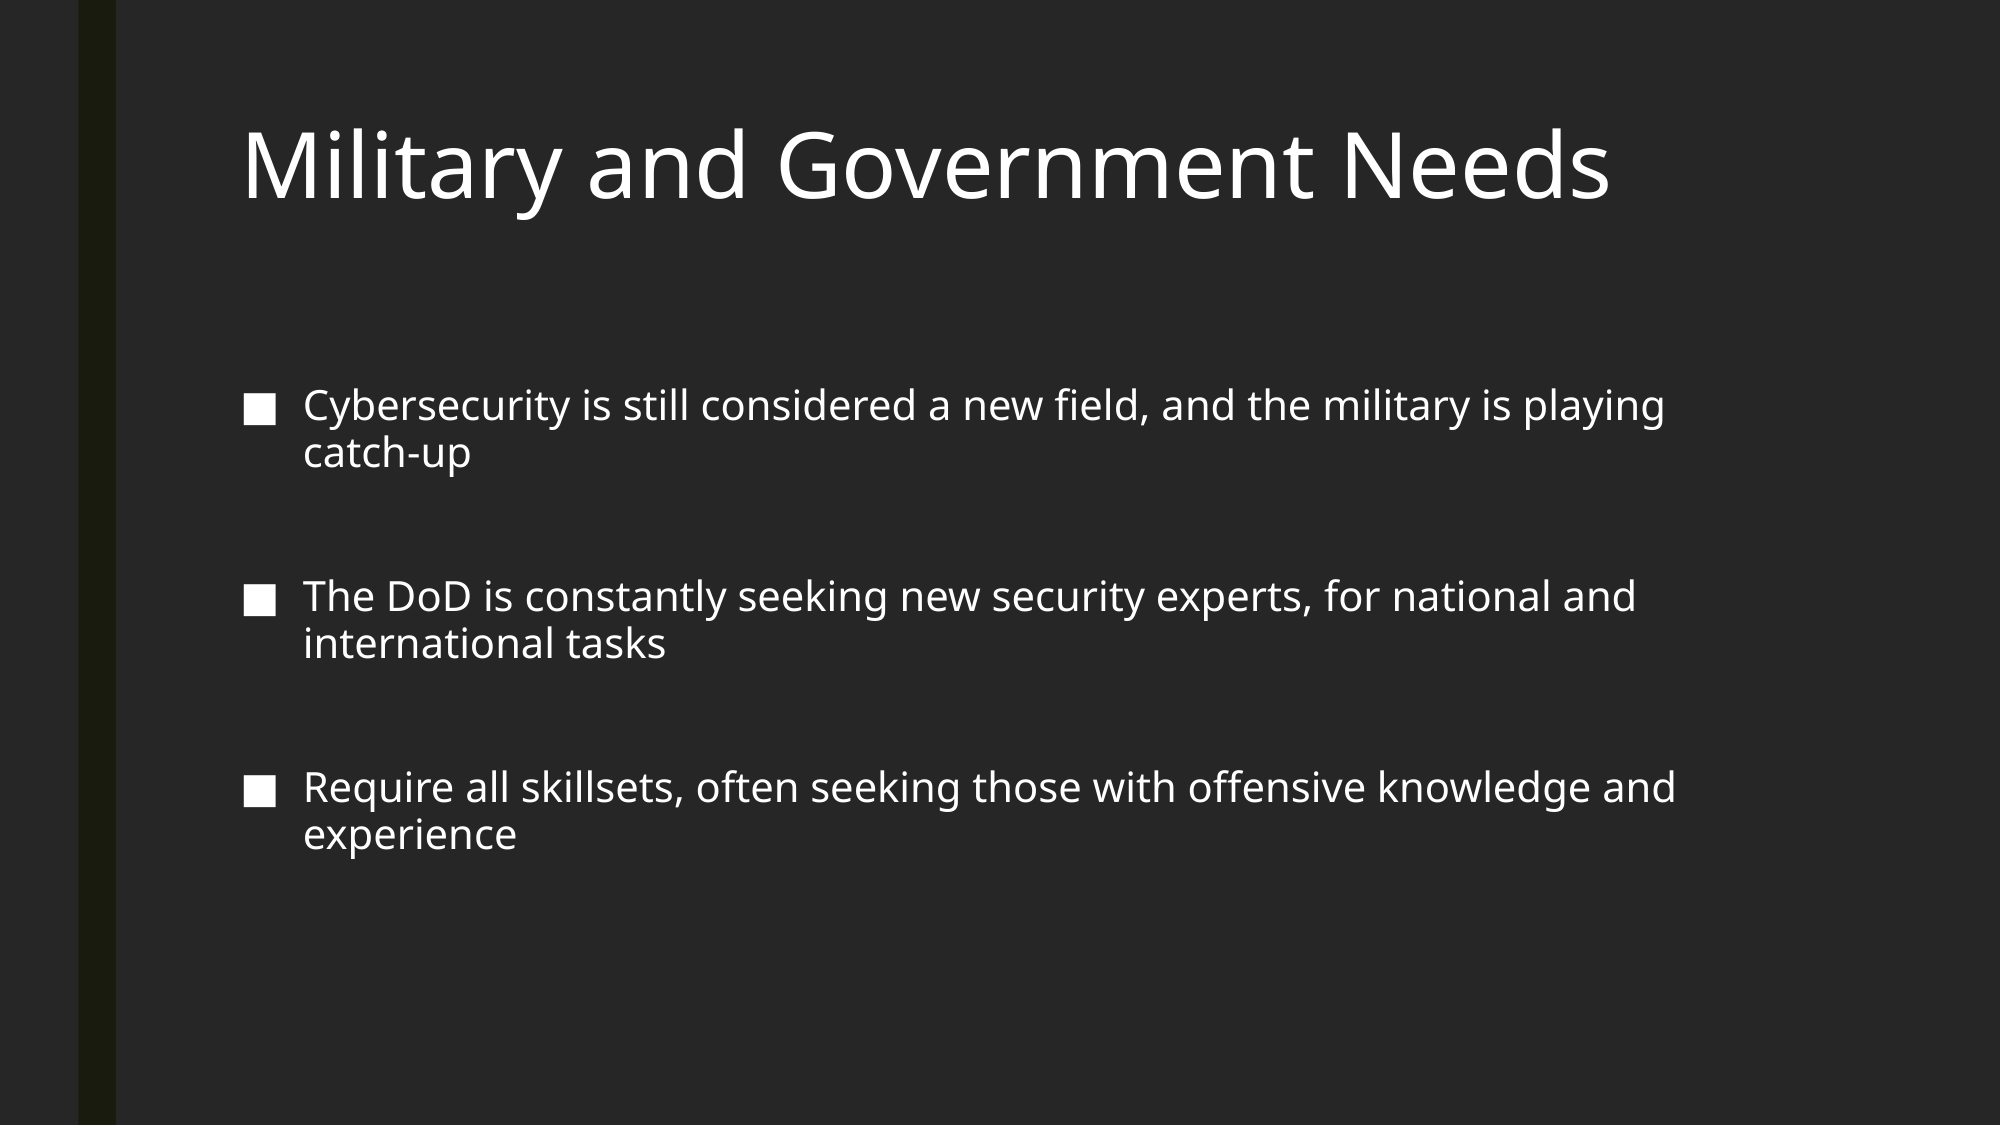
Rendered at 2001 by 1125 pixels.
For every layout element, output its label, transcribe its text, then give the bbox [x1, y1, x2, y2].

title Military and Government Needs [225, 112, 1800, 357]
list Cybersecurity is still considered a new field, and the military is playing catch-up The DoD is constantly seeking new security experts, for national and international tasks Require all skillsets, often seeking those with offensive knowledge and experience [225, 375, 1800, 963]
